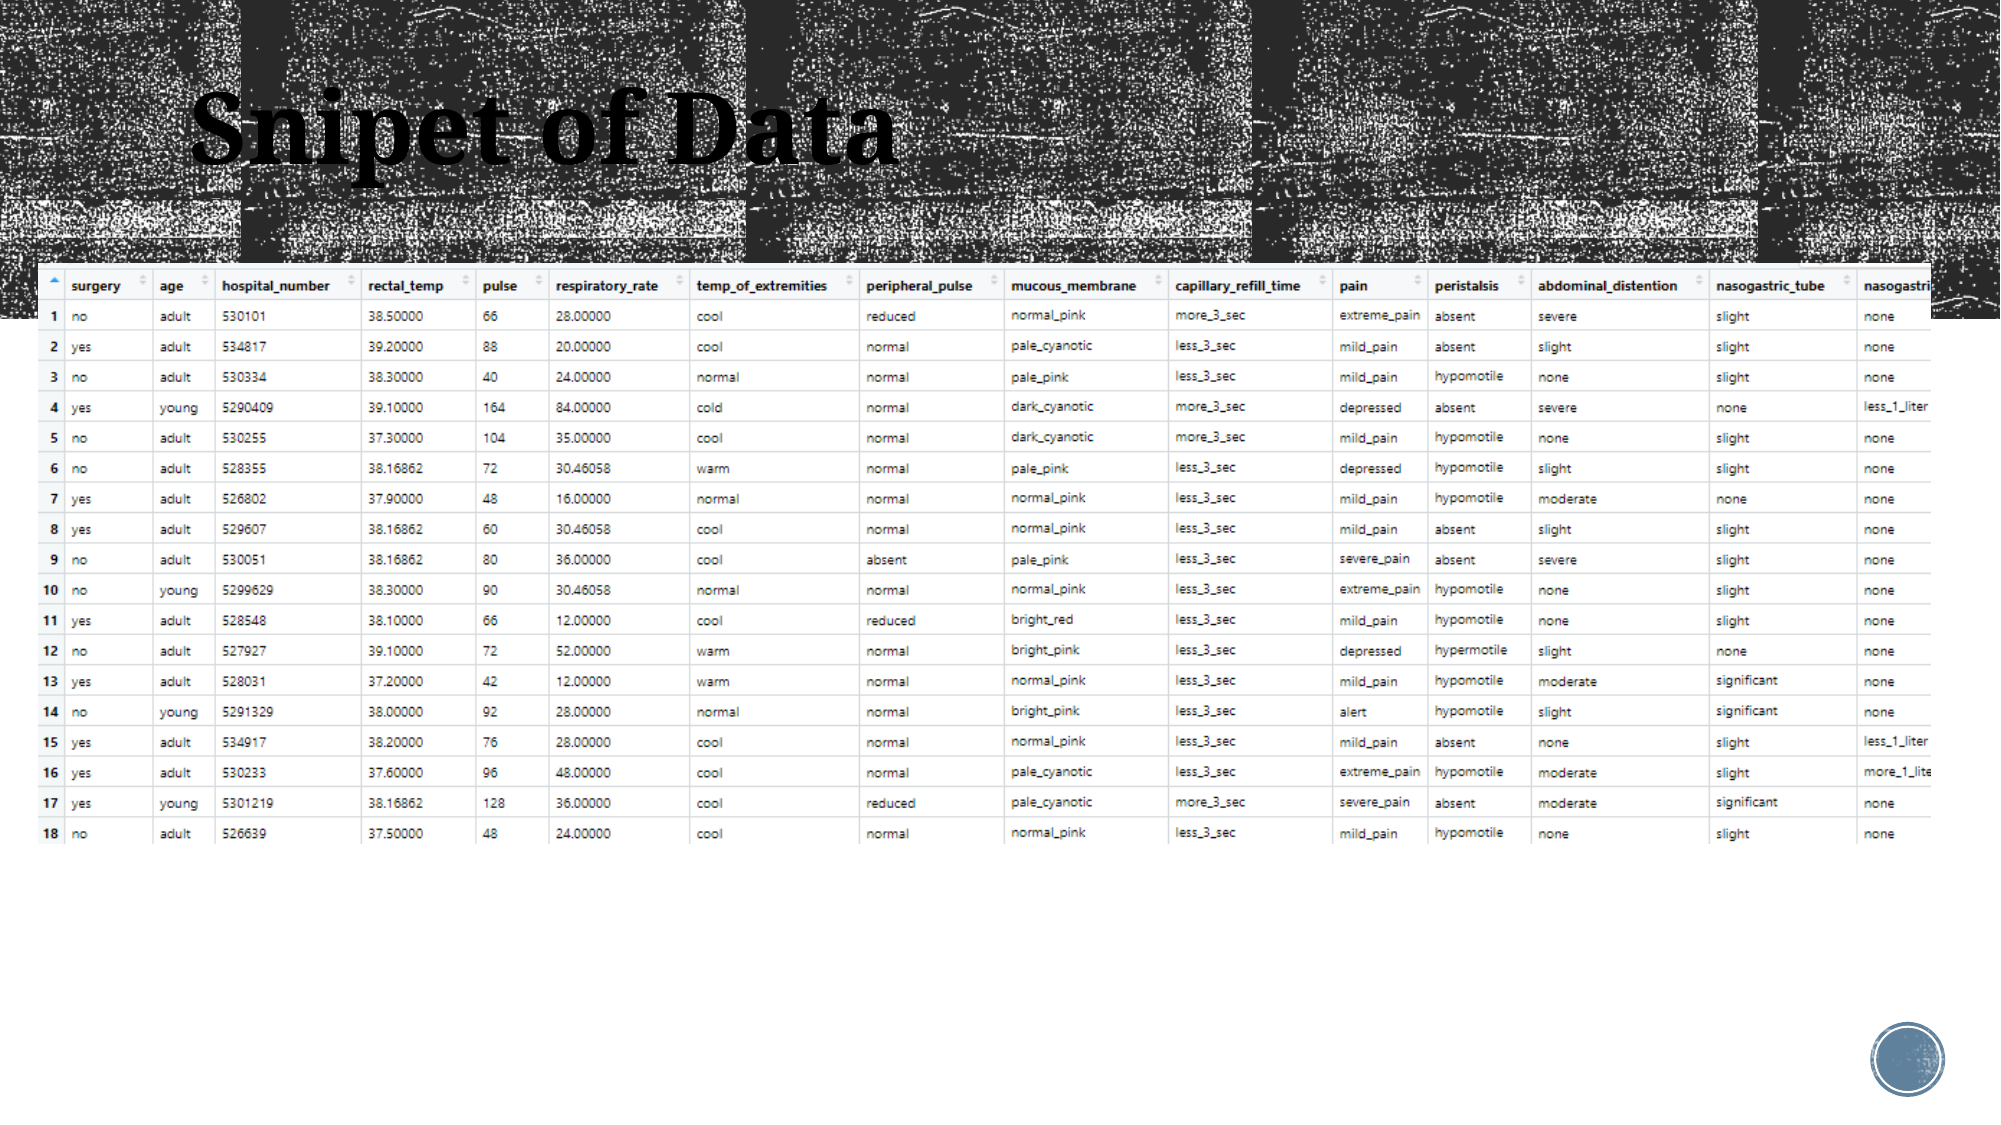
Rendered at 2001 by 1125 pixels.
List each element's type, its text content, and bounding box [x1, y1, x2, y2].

table_cell Normal, increased, reduced, absent [0, 0, 2000, 844]
title Snipet of Data [174, 0, 1825, 263]
picture [38, 264, 1929, 844]
